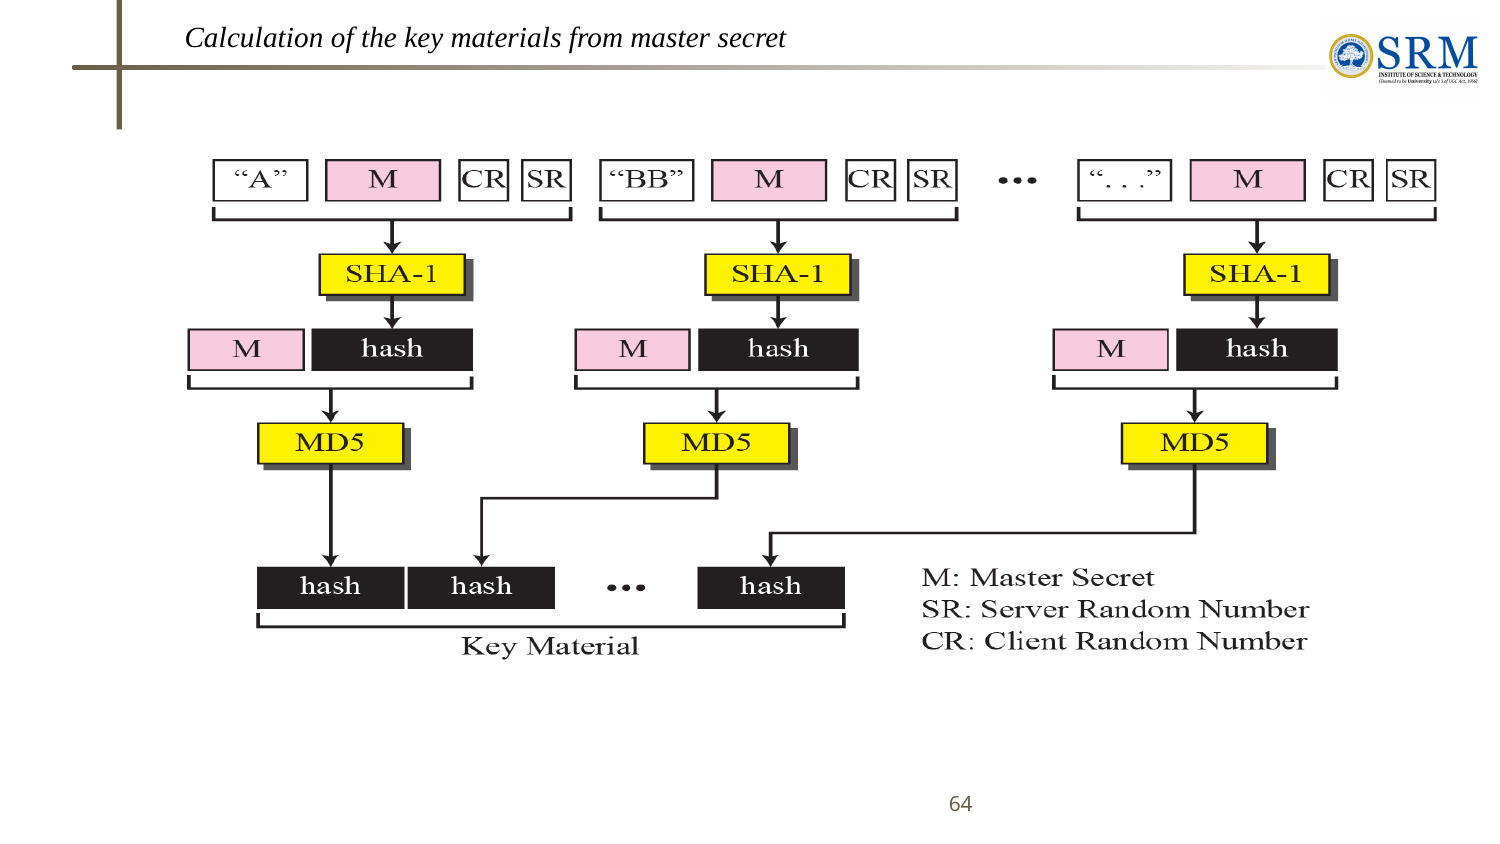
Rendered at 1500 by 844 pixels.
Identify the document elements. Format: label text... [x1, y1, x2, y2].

text_box [116, 0, 122, 65]
text_box [116, 70, 122, 130]
slide_number 64 [512, 782, 988, 827]
picture [187, 159, 1437, 662]
picture [1326, 16, 1481, 103]
text_box Calculation of the key materials from master secret [162, 11, 1275, 61]
text_box [72, 65, 1321, 70]
